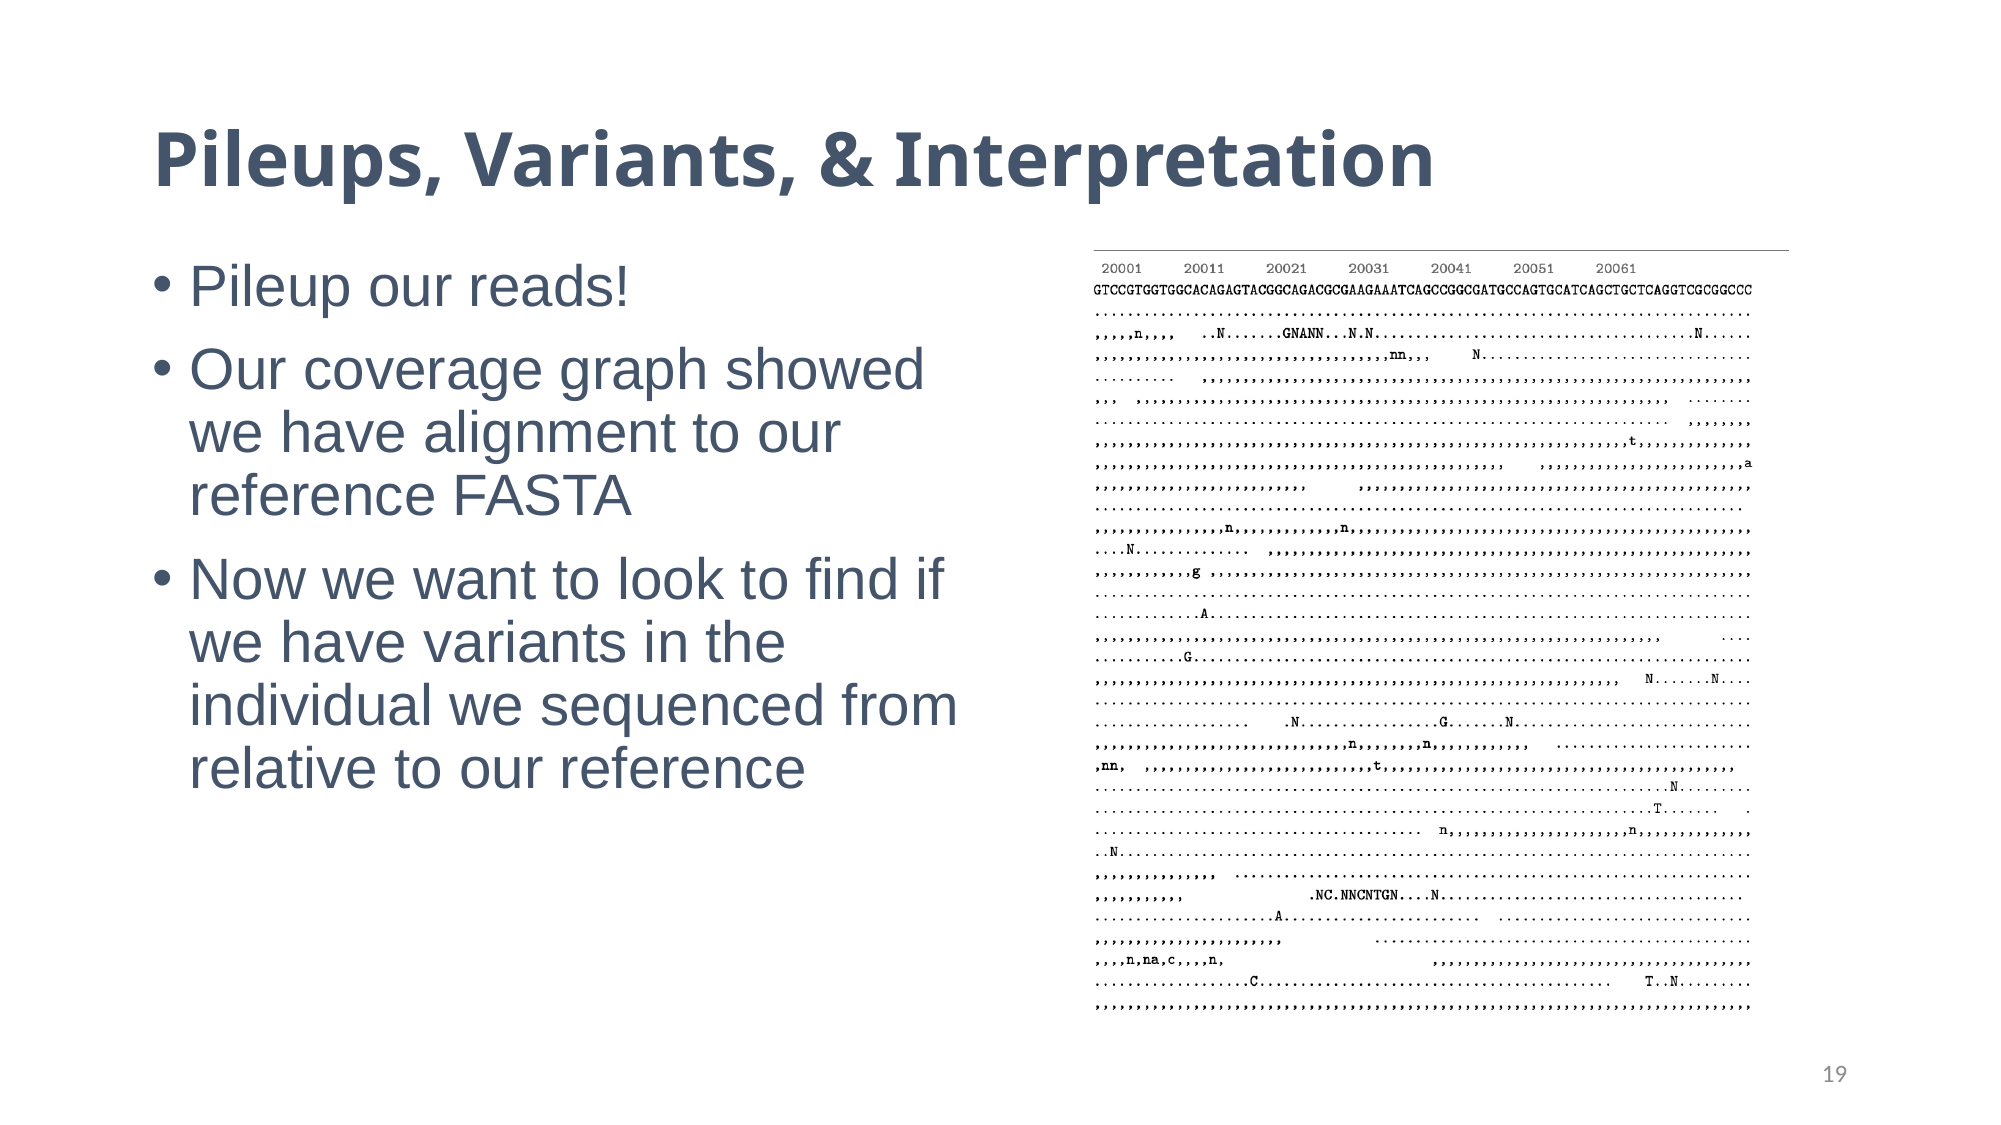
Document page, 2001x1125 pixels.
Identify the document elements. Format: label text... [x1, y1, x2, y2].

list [1086, 248, 1789, 1014]
slide_number 19 [1412, 1042, 1863, 1103]
list Pileup our reads! Our coverage graph showed we have alignment to our reference FASTA Now we want to look to find if we have variants in the individual we sequenced from relative to our reference [137, 248, 988, 1014]
title Pileups, Variants, & Interpretation [137, 22, 1863, 211]
